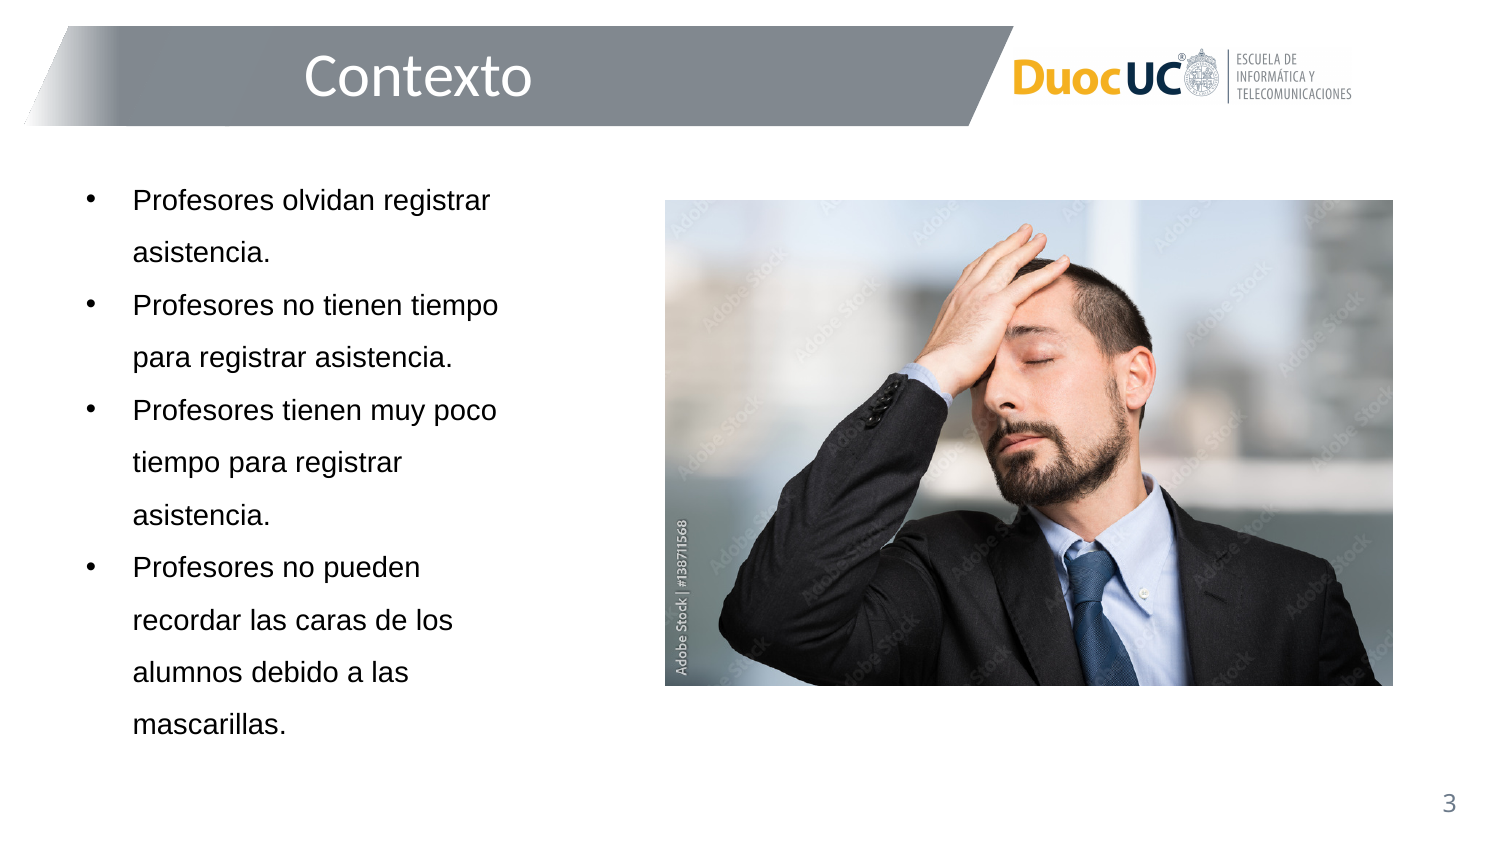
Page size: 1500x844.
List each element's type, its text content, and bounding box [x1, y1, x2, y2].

title Contexto [289, 26, 993, 127]
picture [665, 200, 1393, 686]
picture [1013, 47, 1352, 105]
text_box Profesores olvidan registrar asistencia. Profesores no tienen tiempo para registrar asistencia. Profesores tienen muy poco tiempo para registrar asistencia. Profesores no pueden recordar las caras de los alumnos debido a las mascarillas. [71, 156, 540, 748]
